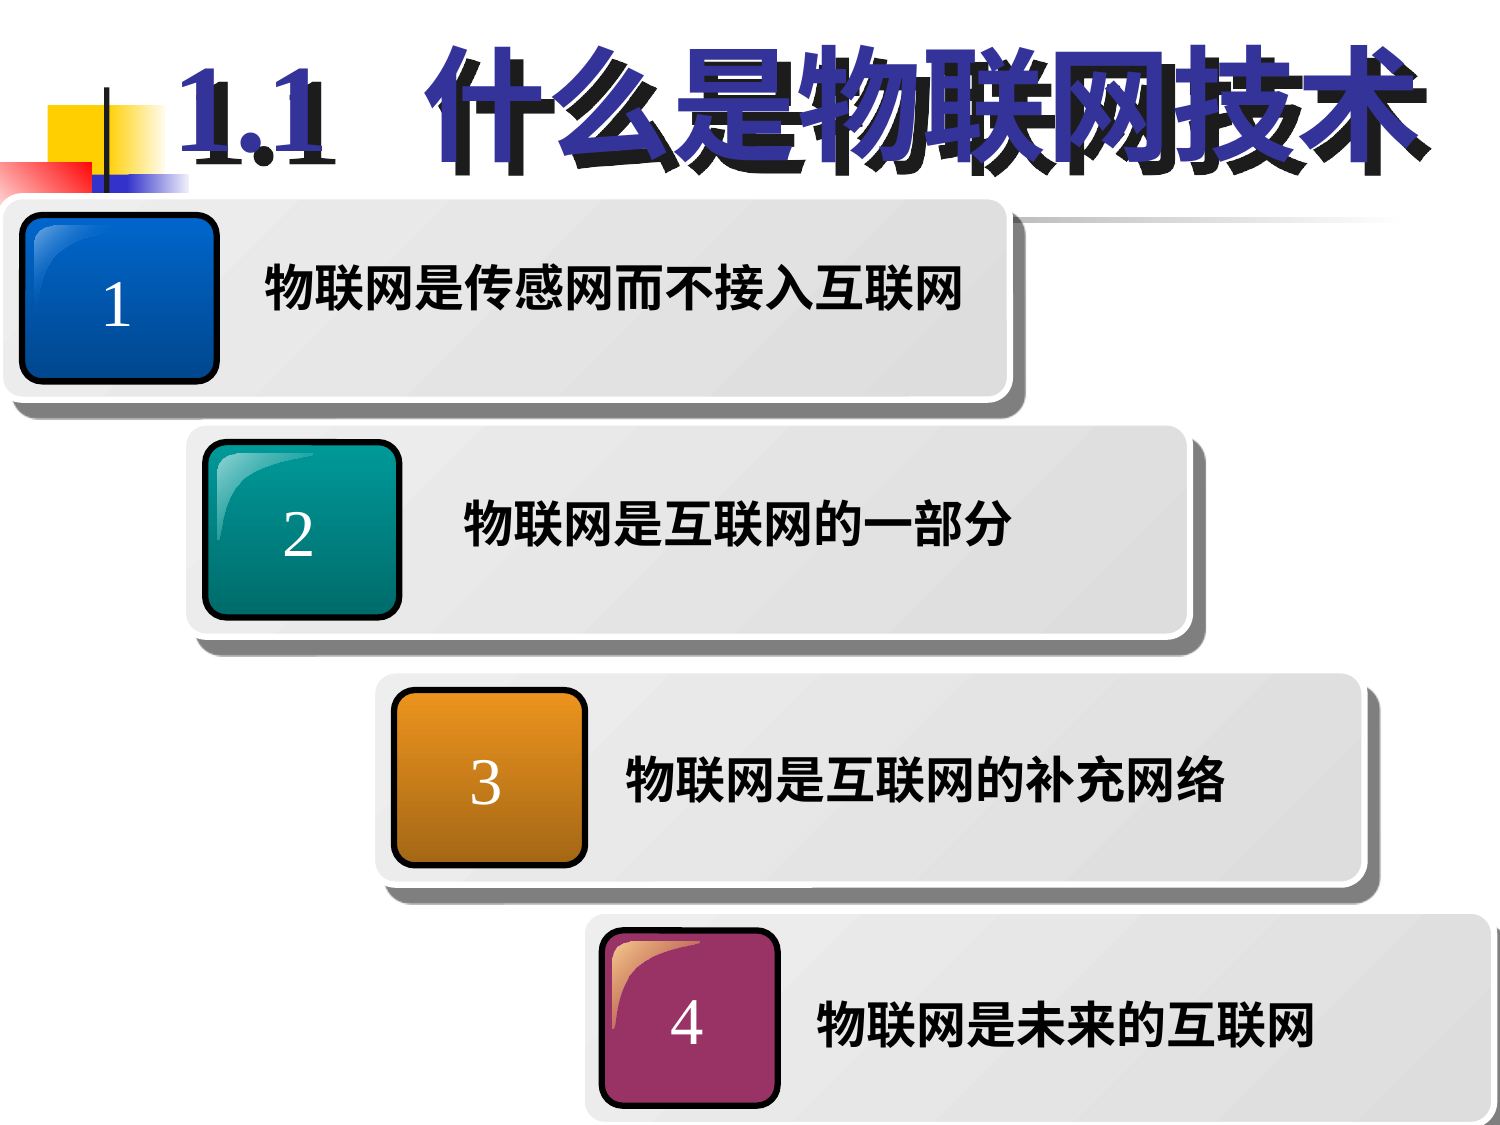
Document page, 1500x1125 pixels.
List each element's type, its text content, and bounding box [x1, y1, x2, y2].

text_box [371, 670, 1365, 885]
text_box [182, 422, 1191, 637]
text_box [581, 910, 1495, 1125]
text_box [0, 196, 1011, 400]
text_box 1.1 什么是物联网技术 [147, 18, 1447, 184]
